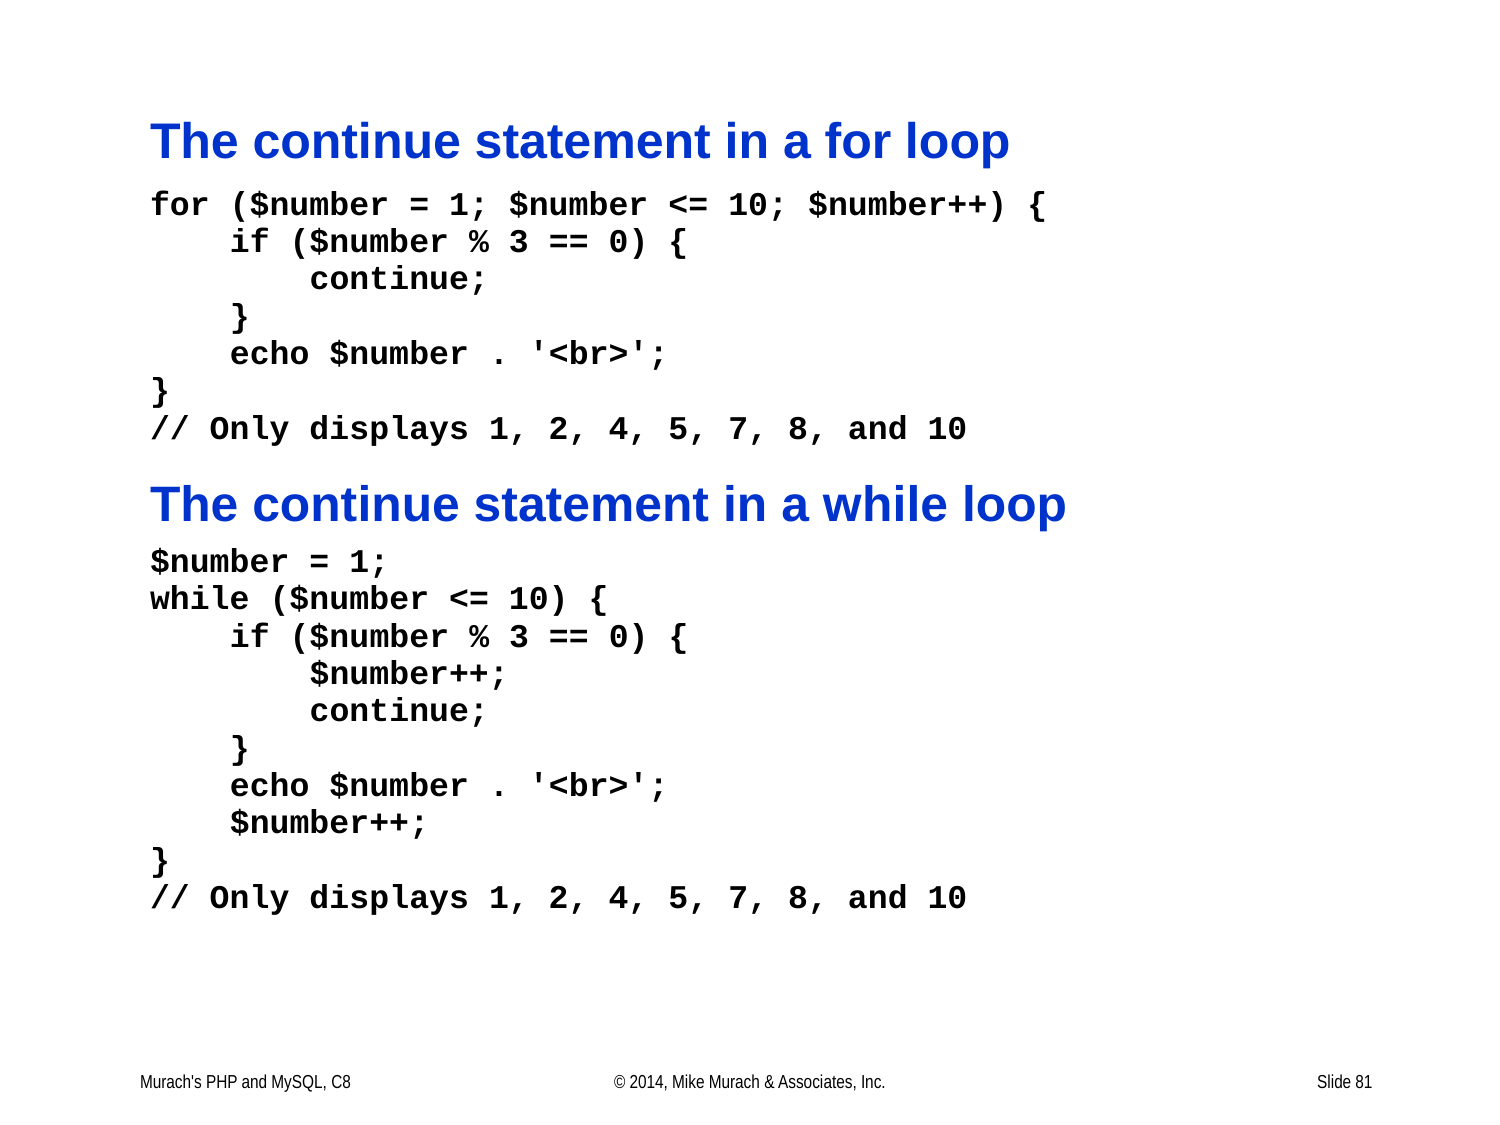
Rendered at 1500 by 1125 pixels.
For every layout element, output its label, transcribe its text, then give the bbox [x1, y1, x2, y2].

slide_number Murach's PHP and MySQL, C8 [125, 1025, 450, 1100]
slide_number Slide 81 [1074, 1025, 1388, 1100]
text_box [149, 112, 1128, 183]
footer © 2014, Mike Murach & Associates, Inc. [474, 1025, 1025, 1100]
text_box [149, 187, 1346, 990]
